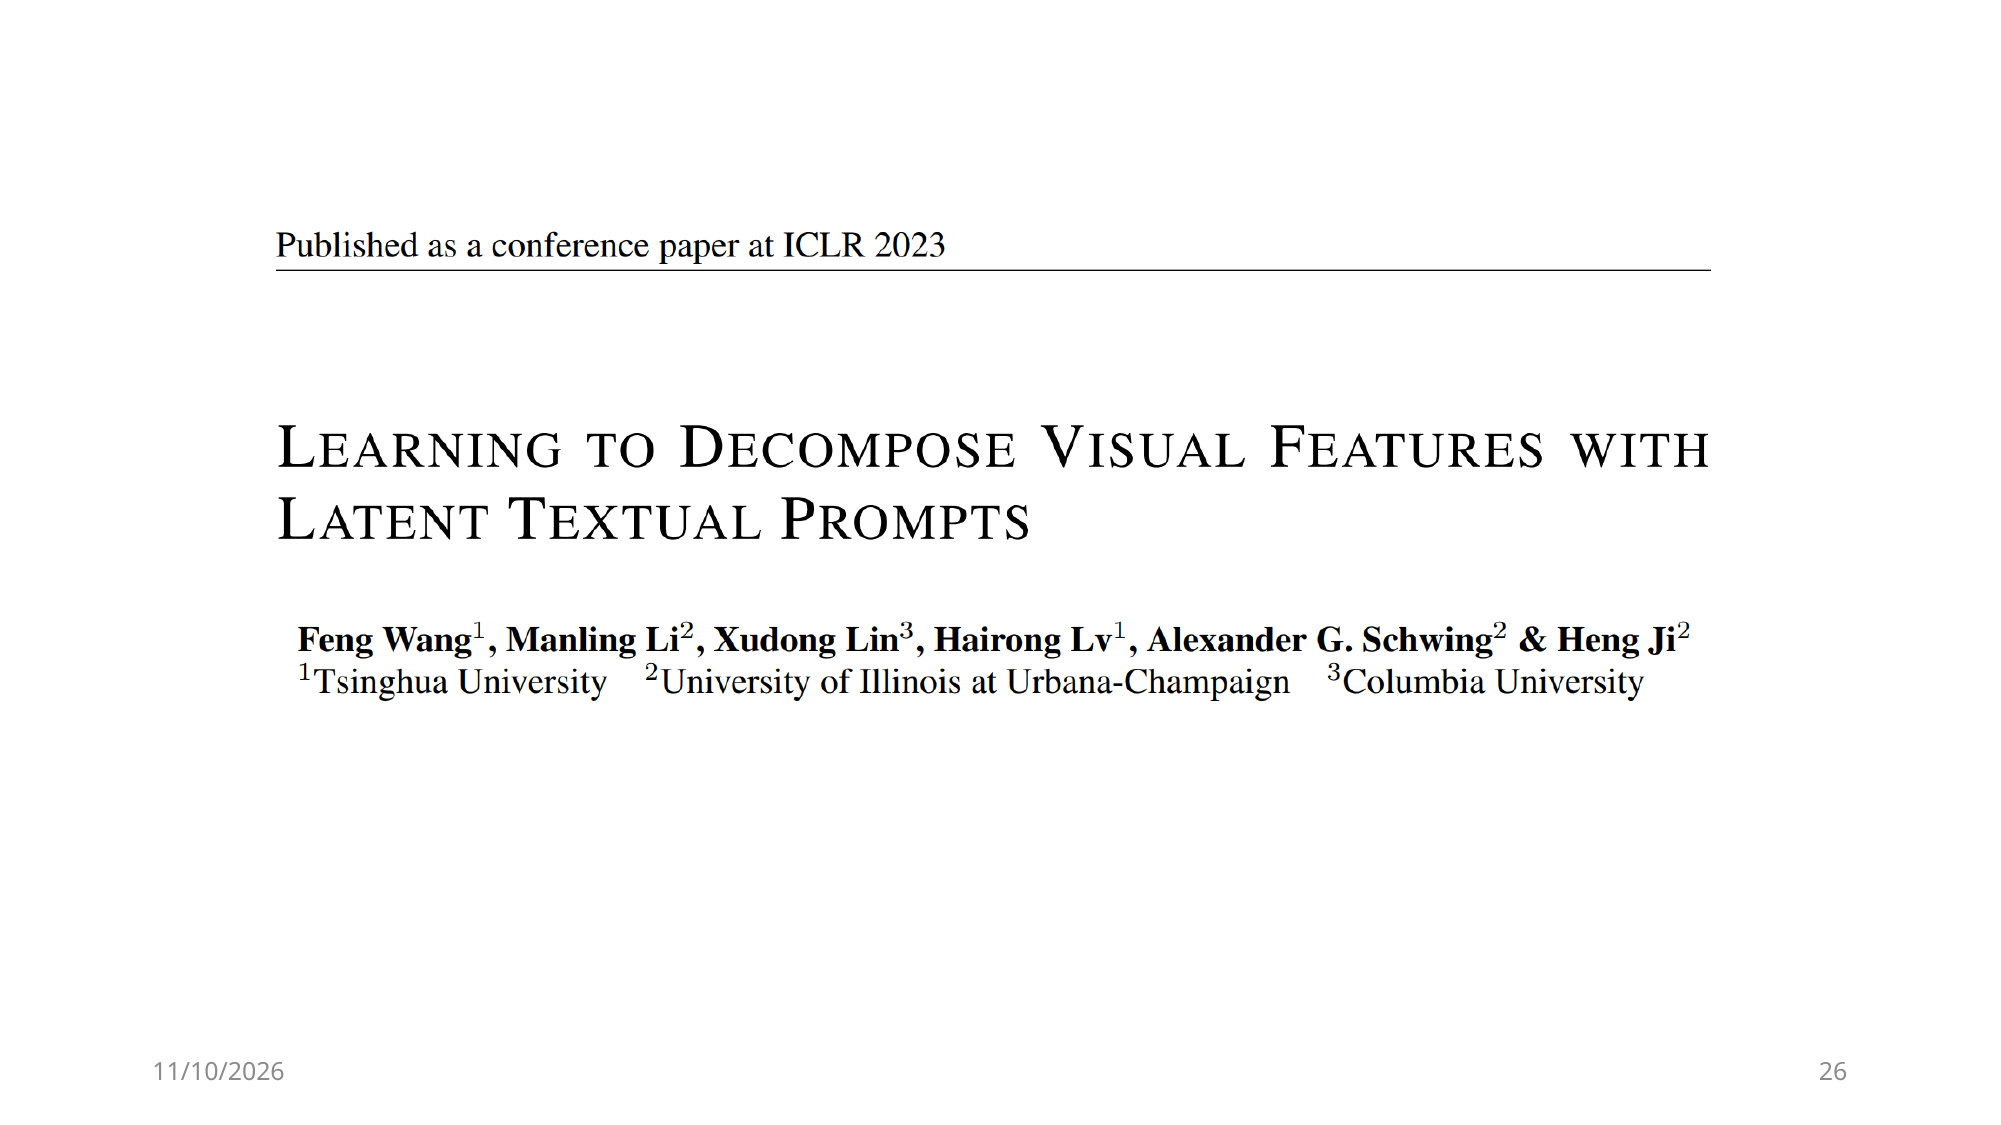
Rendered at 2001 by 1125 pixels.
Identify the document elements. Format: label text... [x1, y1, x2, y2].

picture [233, 196, 1740, 743]
slide_number 26 [1412, 1042, 1863, 1103]
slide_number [137, 1042, 588, 1103]
